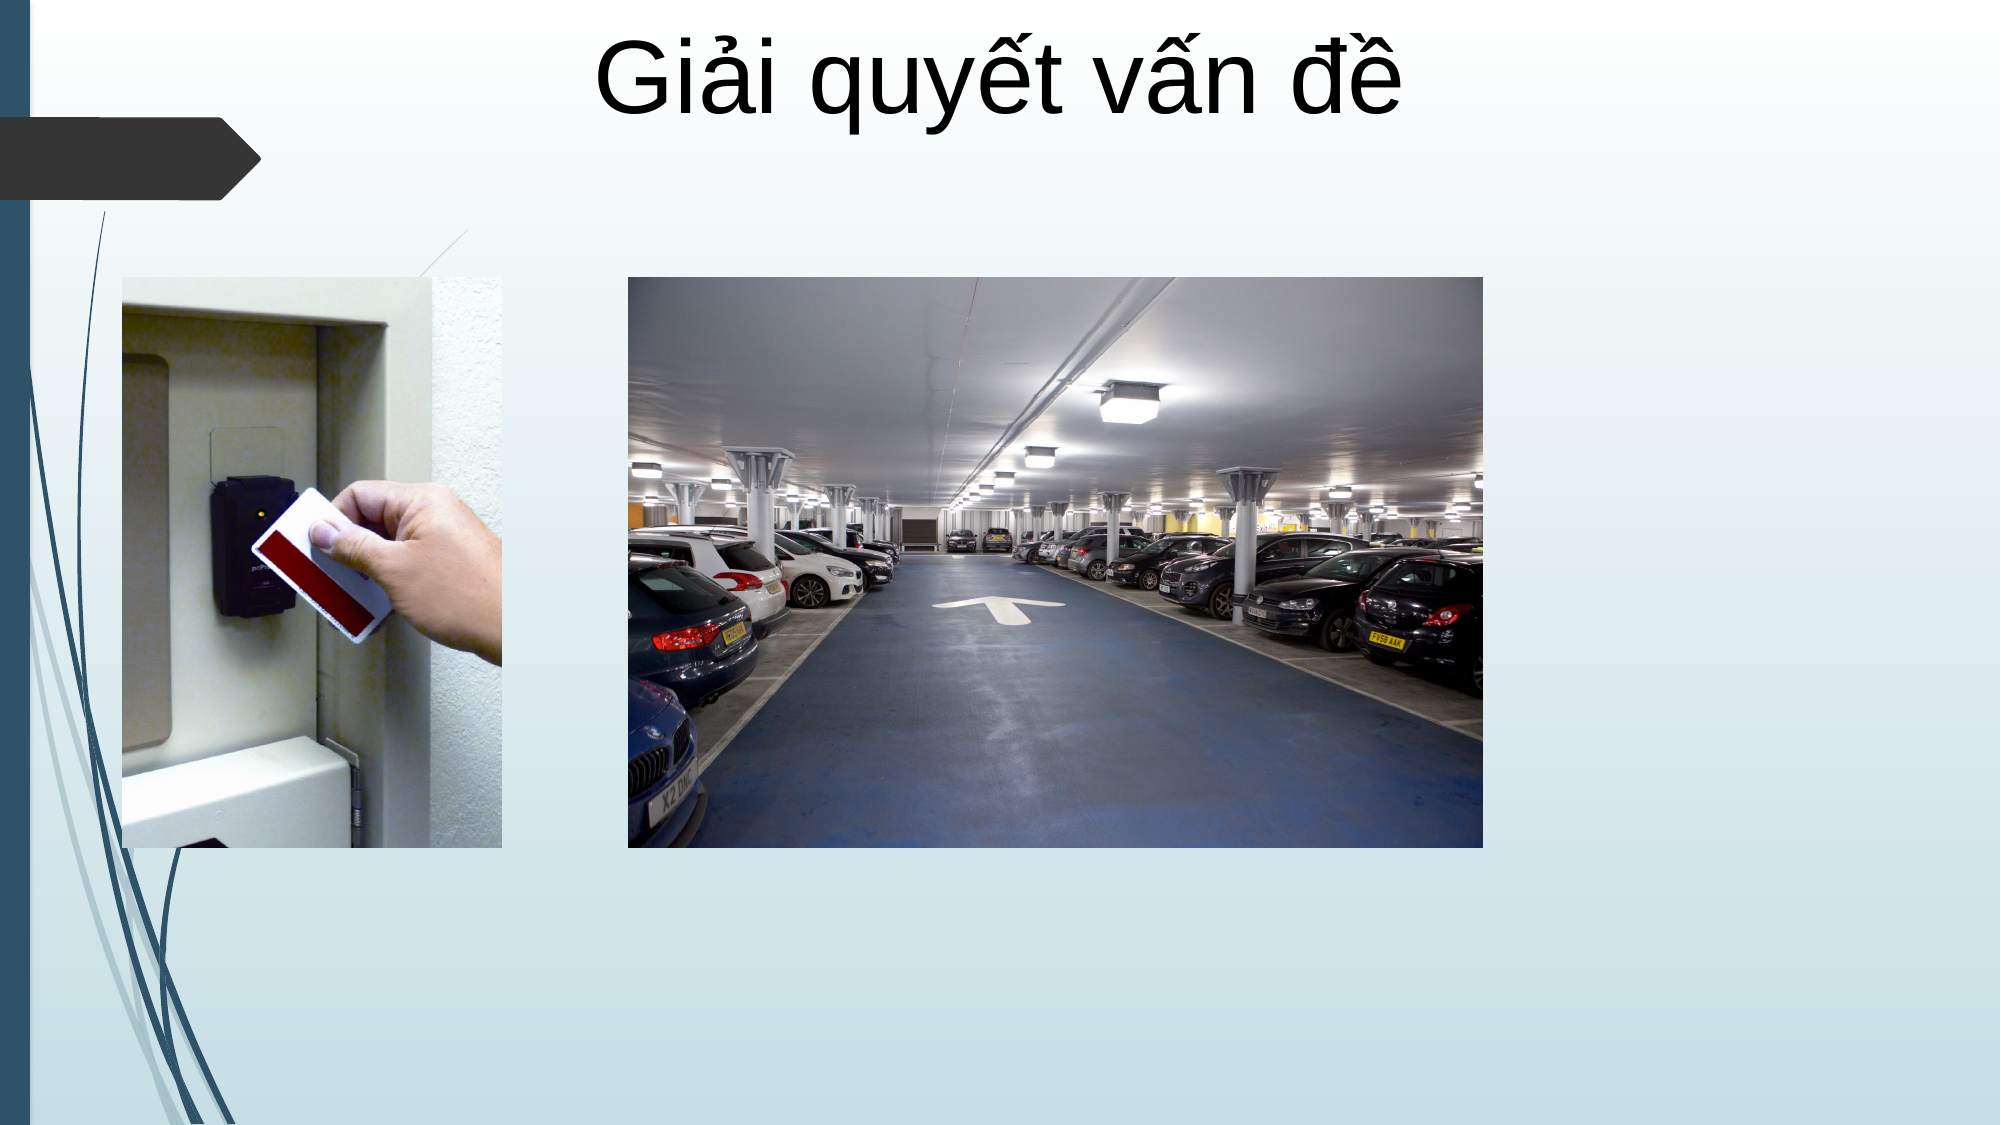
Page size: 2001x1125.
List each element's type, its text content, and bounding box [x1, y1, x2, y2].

picture [627, 277, 1484, 848]
picture [121, 277, 502, 848]
text_box Giải quyết vấn đề [40, 1, 1960, 164]
